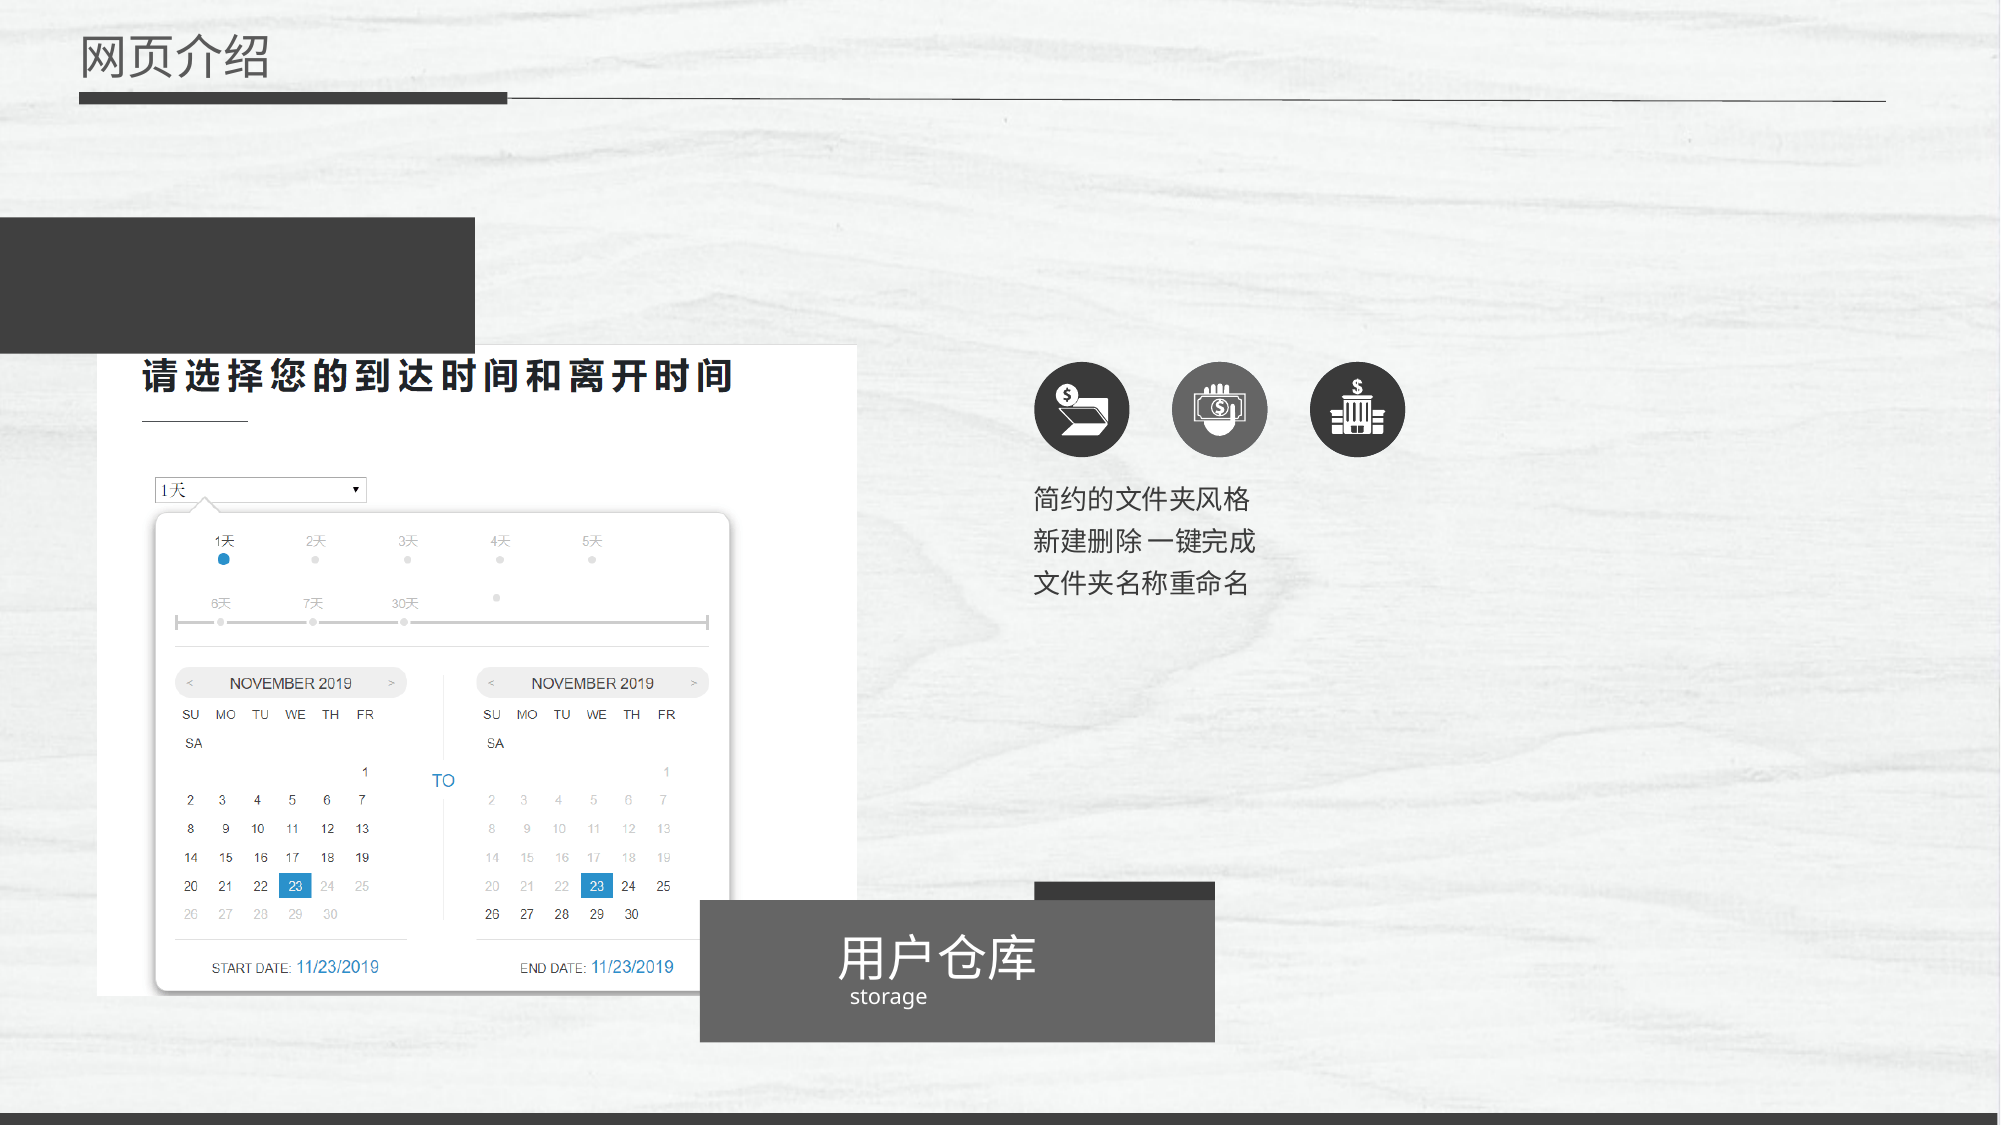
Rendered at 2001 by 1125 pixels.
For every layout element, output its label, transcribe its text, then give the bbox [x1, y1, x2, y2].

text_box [1034, 361, 1130, 458]
text_box [78, 95, 508, 105]
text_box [1310, 361, 1406, 458]
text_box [1172, 361, 1268, 458]
text_box [0, 1112, 1998, 1125]
text_box 网页介绍 [64, 15, 522, 95]
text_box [507, 98, 1886, 102]
text_box [0, 216, 476, 355]
picture [0, 0, 2001, 1125]
text_box 简约的文件夹风格 新建删除 一键完成 文件夹名称重命名 [1019, 465, 1841, 691]
text_box [699, 899, 1216, 1043]
text_box [1033, 880, 1216, 901]
text_box 用户仓库 [857, 918, 1169, 994]
text_box storage [835, 974, 943, 1016]
